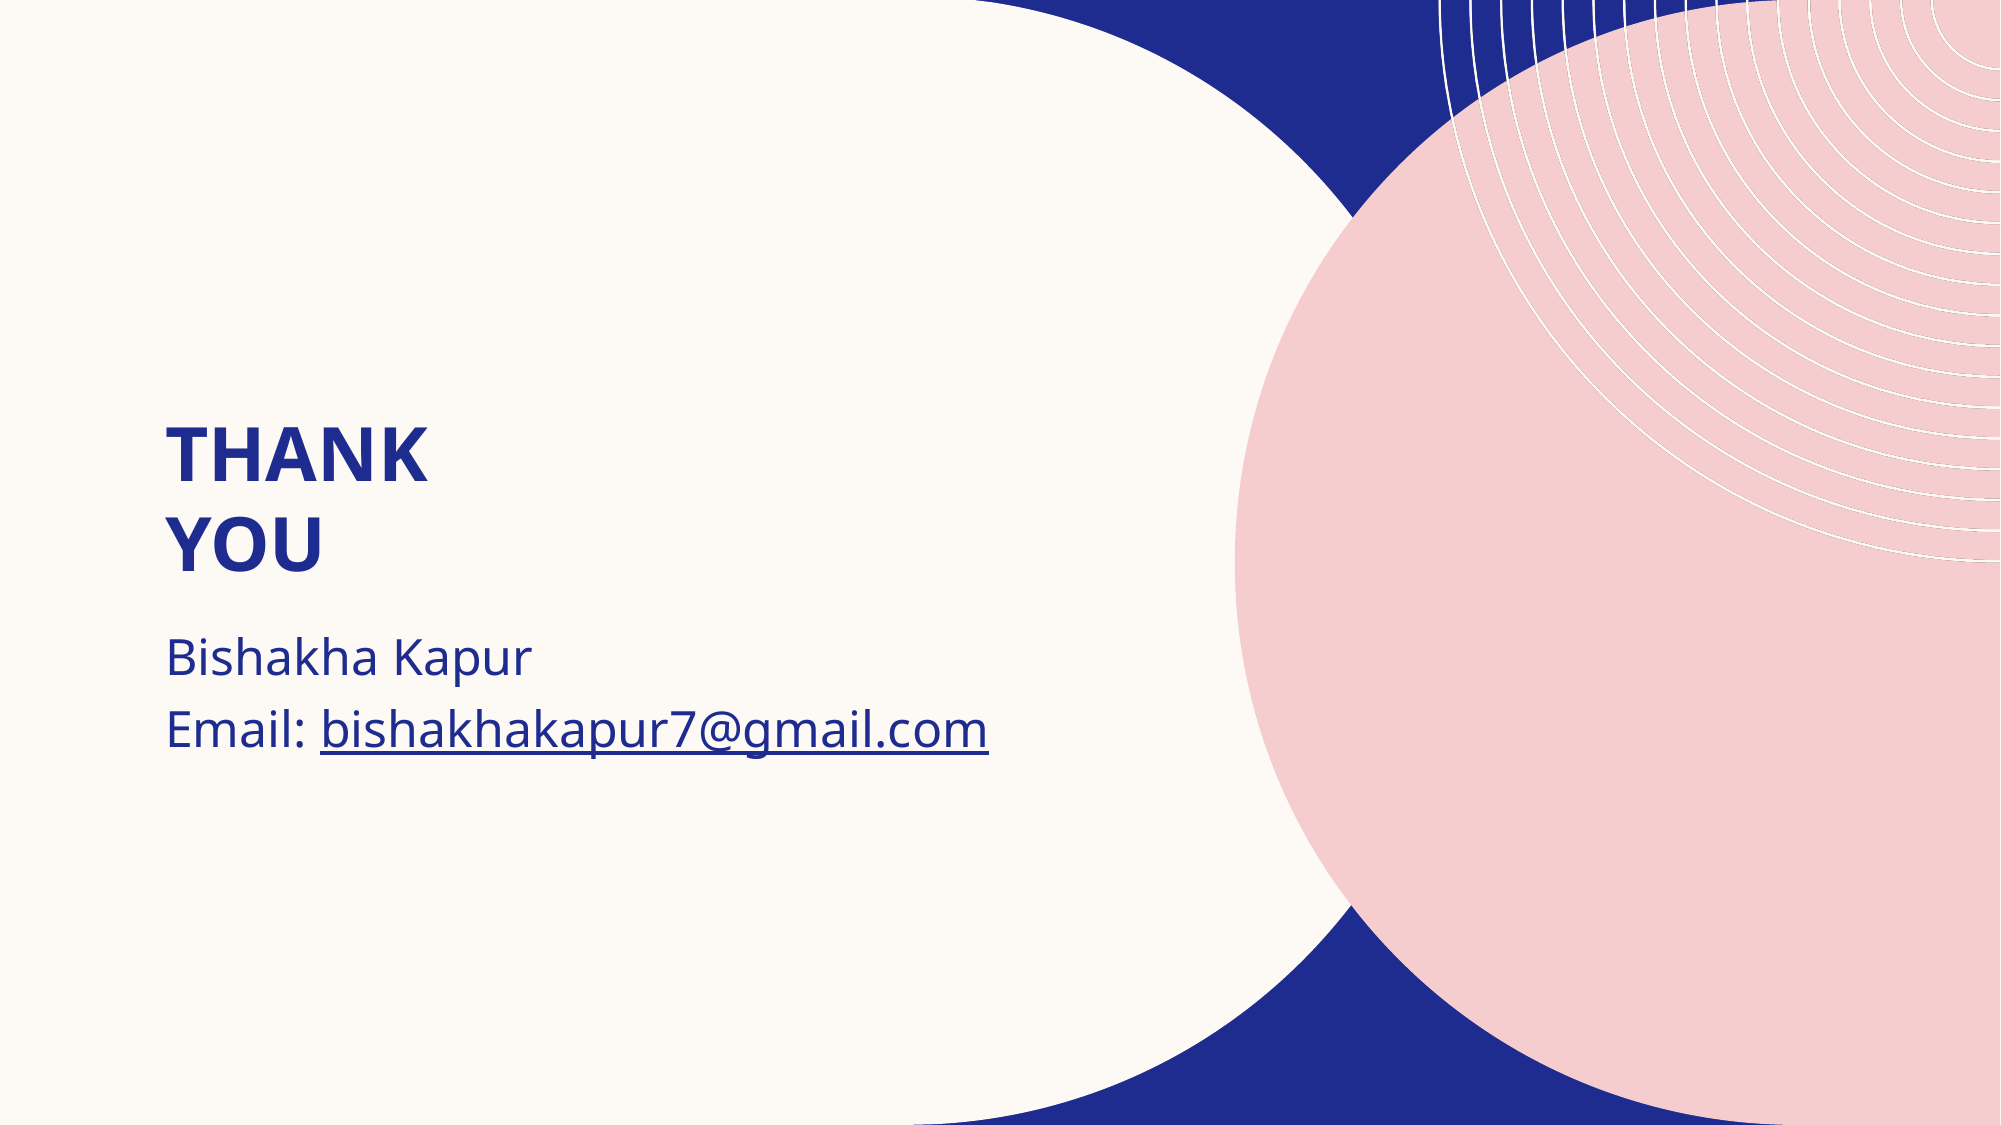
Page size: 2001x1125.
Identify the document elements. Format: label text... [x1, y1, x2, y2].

picture [1438, 0, 2001, 563]
subtitle Bishakha Kapur Email: bishakhakapur7@gmail.com [150, 625, 1088, 993]
title Thank you [150, 139, 1088, 587]
